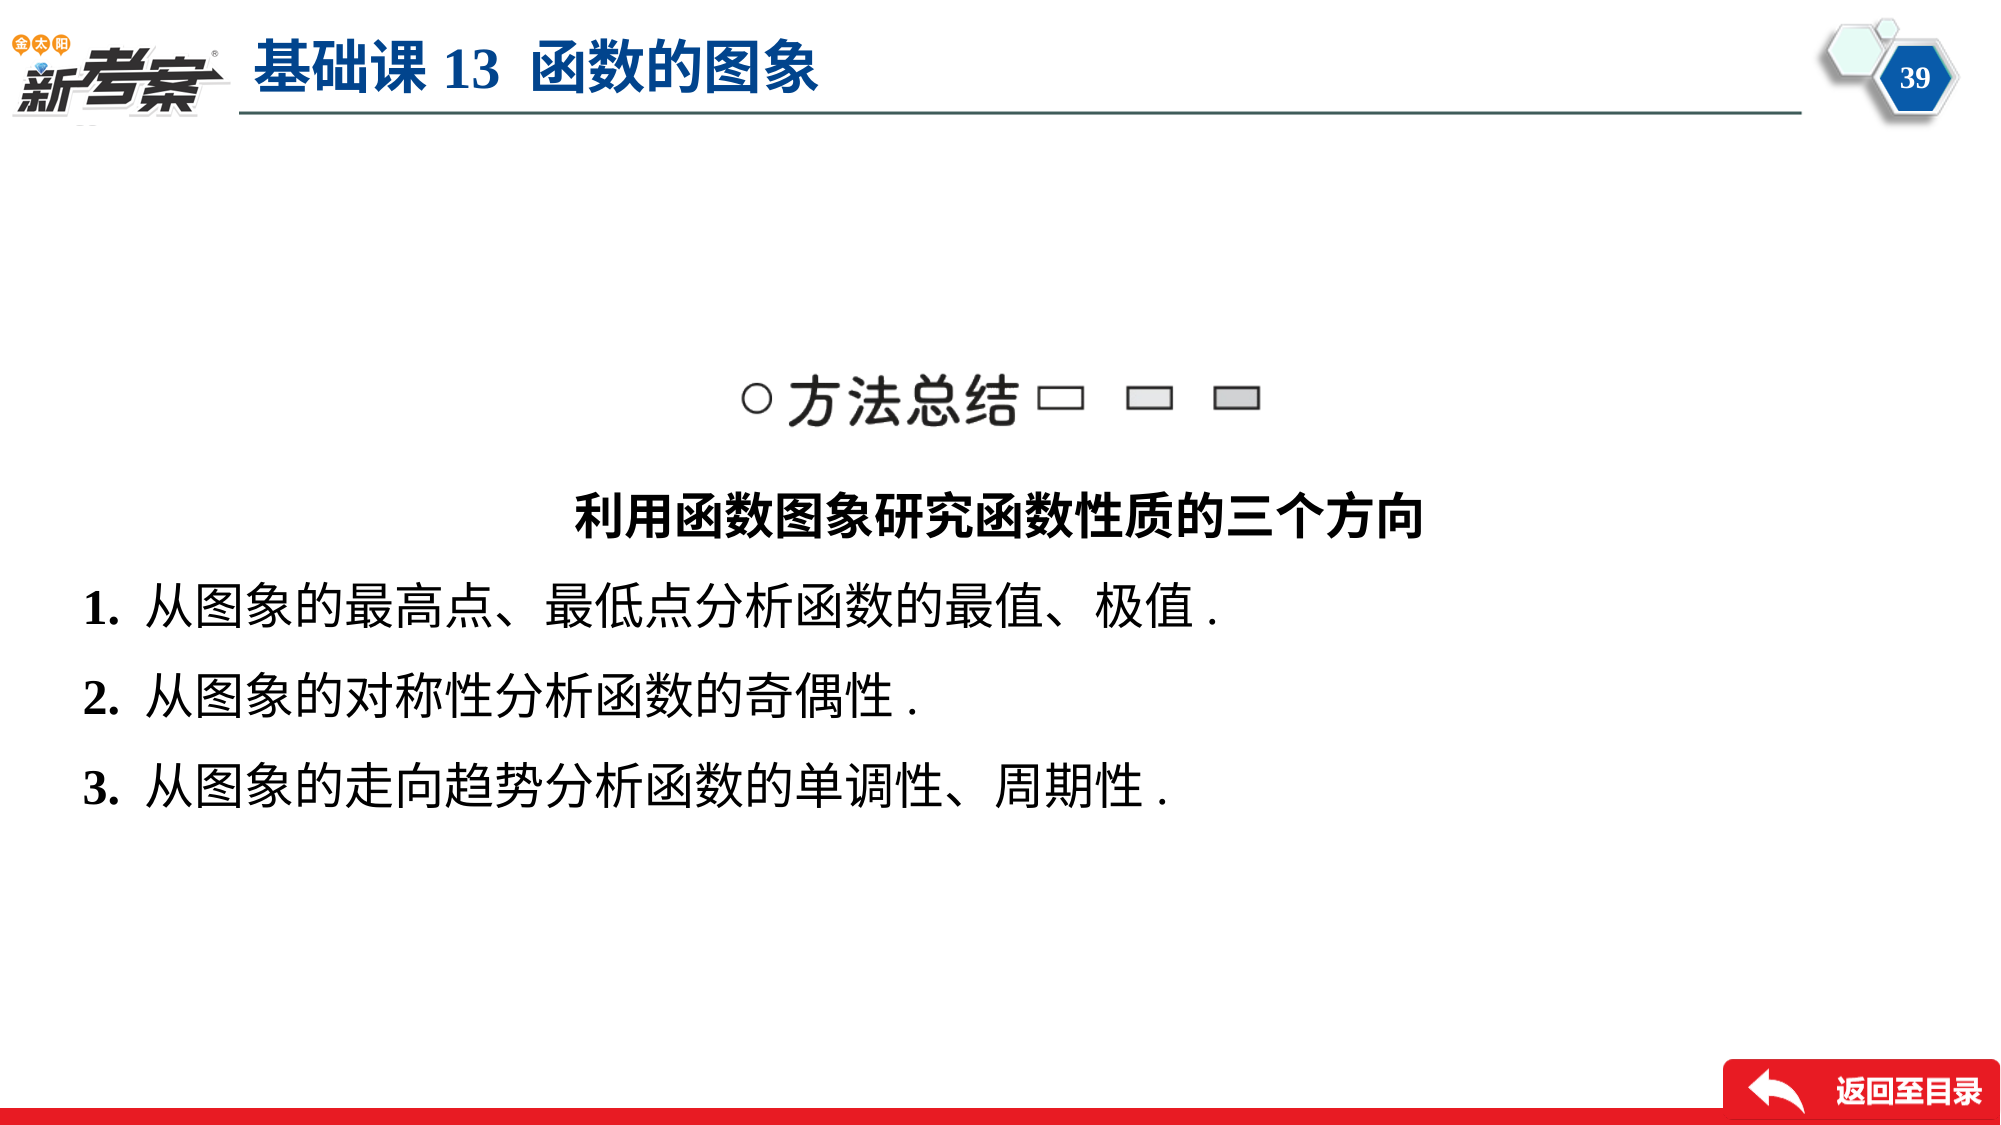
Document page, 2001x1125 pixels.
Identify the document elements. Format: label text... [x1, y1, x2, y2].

text_box 利用函数图象研究函数性质的三个方向 1. 从图象的最高点、最低点分析函数的最值、极值. 2. 从图象的对称性分析函数的奇偶性. 3. 从图象的走向趋势分析函数的单调性、周期性. [82, 454, 1917, 805]
picture [0, 0, 2001, 1125]
